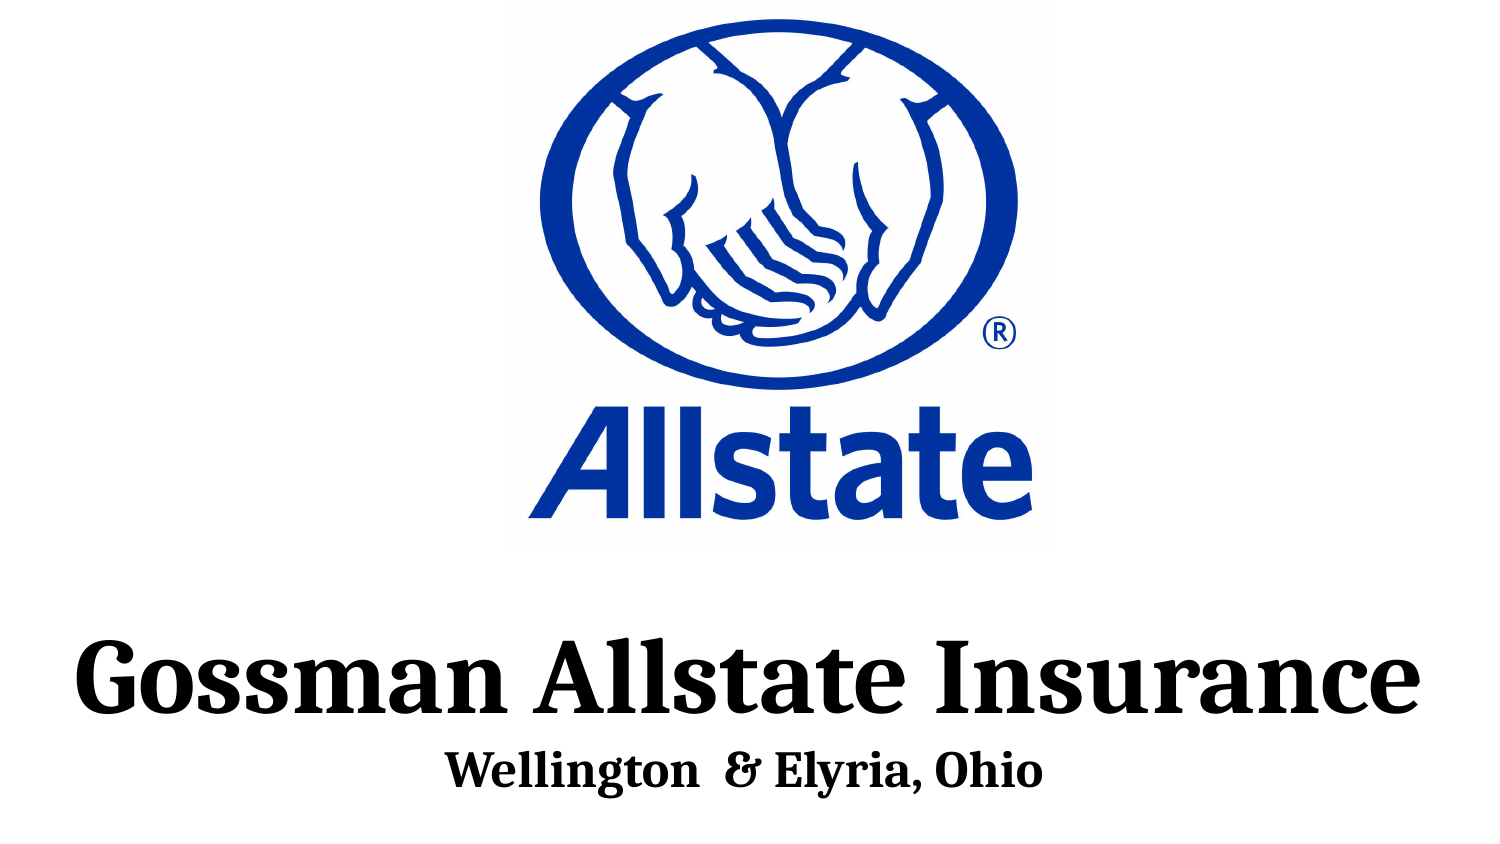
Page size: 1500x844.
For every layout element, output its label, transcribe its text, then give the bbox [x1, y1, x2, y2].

picture [504, 0, 1058, 553]
text_box Gossman Allstate Insurance Wellington & Elyria, Ohio [0, 590, 1500, 844]
